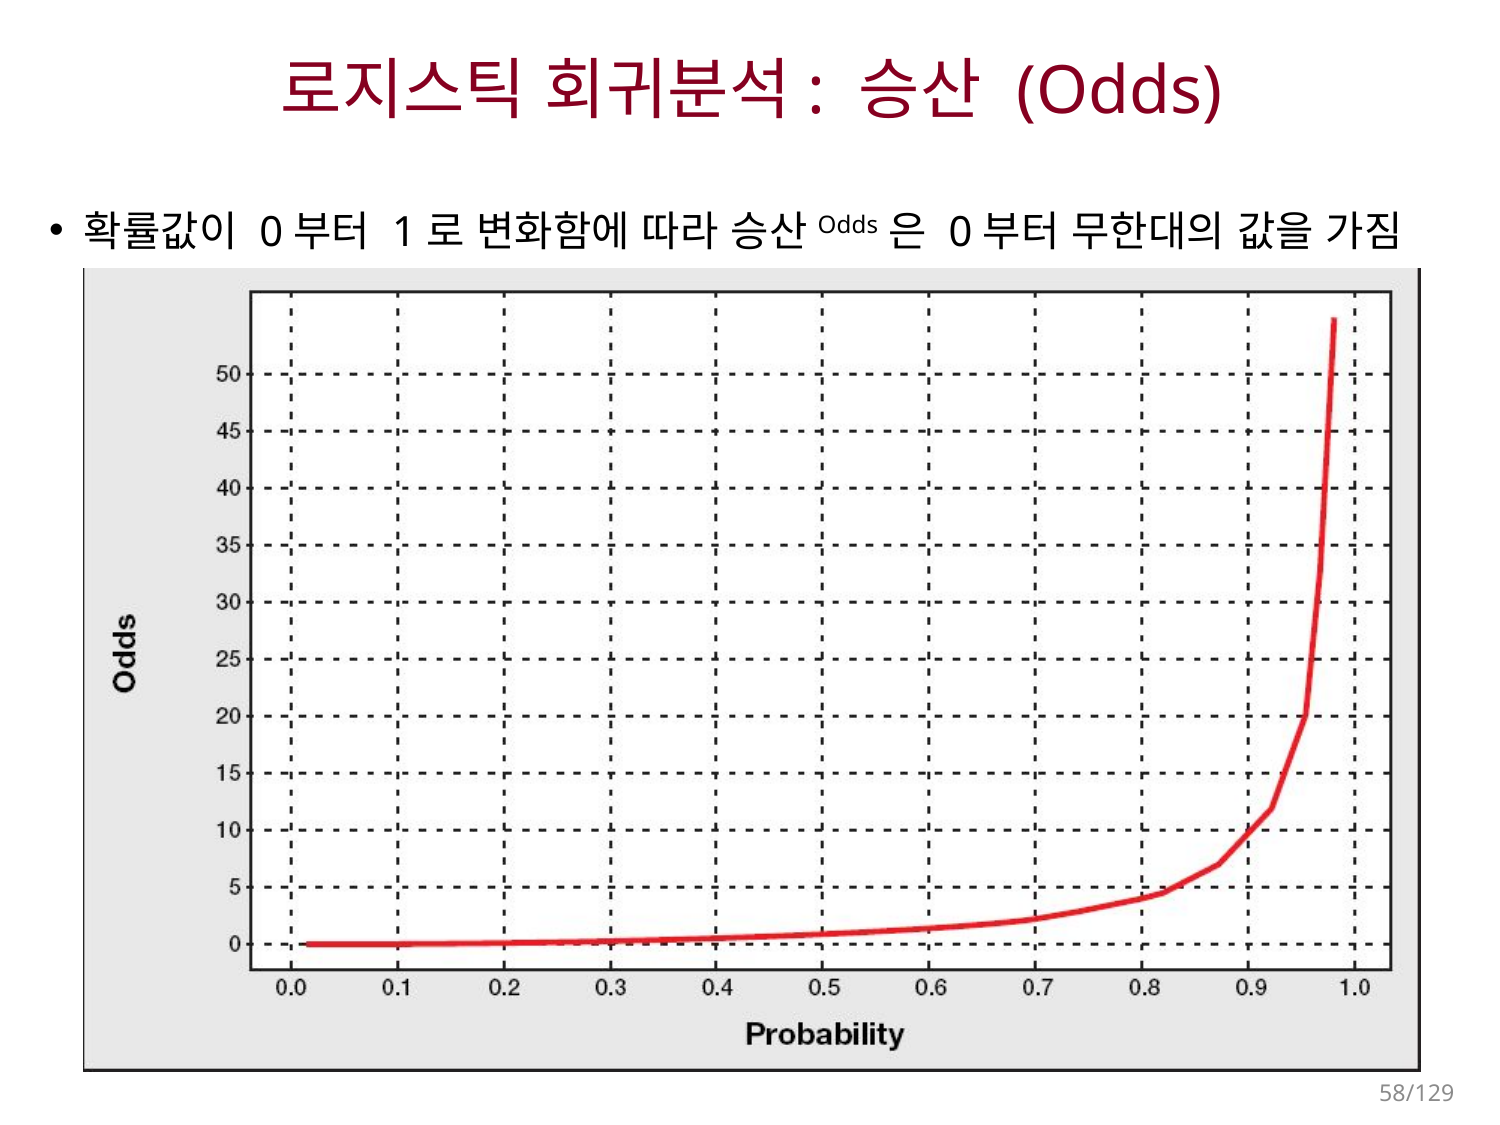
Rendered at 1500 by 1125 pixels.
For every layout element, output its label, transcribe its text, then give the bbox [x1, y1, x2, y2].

list 확률값이 0부터 1로 변화함에 따라 승산Odds은 0부터 무한대의 값을 가짐 [34, 181, 1470, 1059]
title 로지스틱 회귀분석: 승산 (Odds) [34, 37, 1470, 147]
picture [83, 268, 1421, 1072]
slide_number 58/129 [1131, 1071, 1470, 1116]
